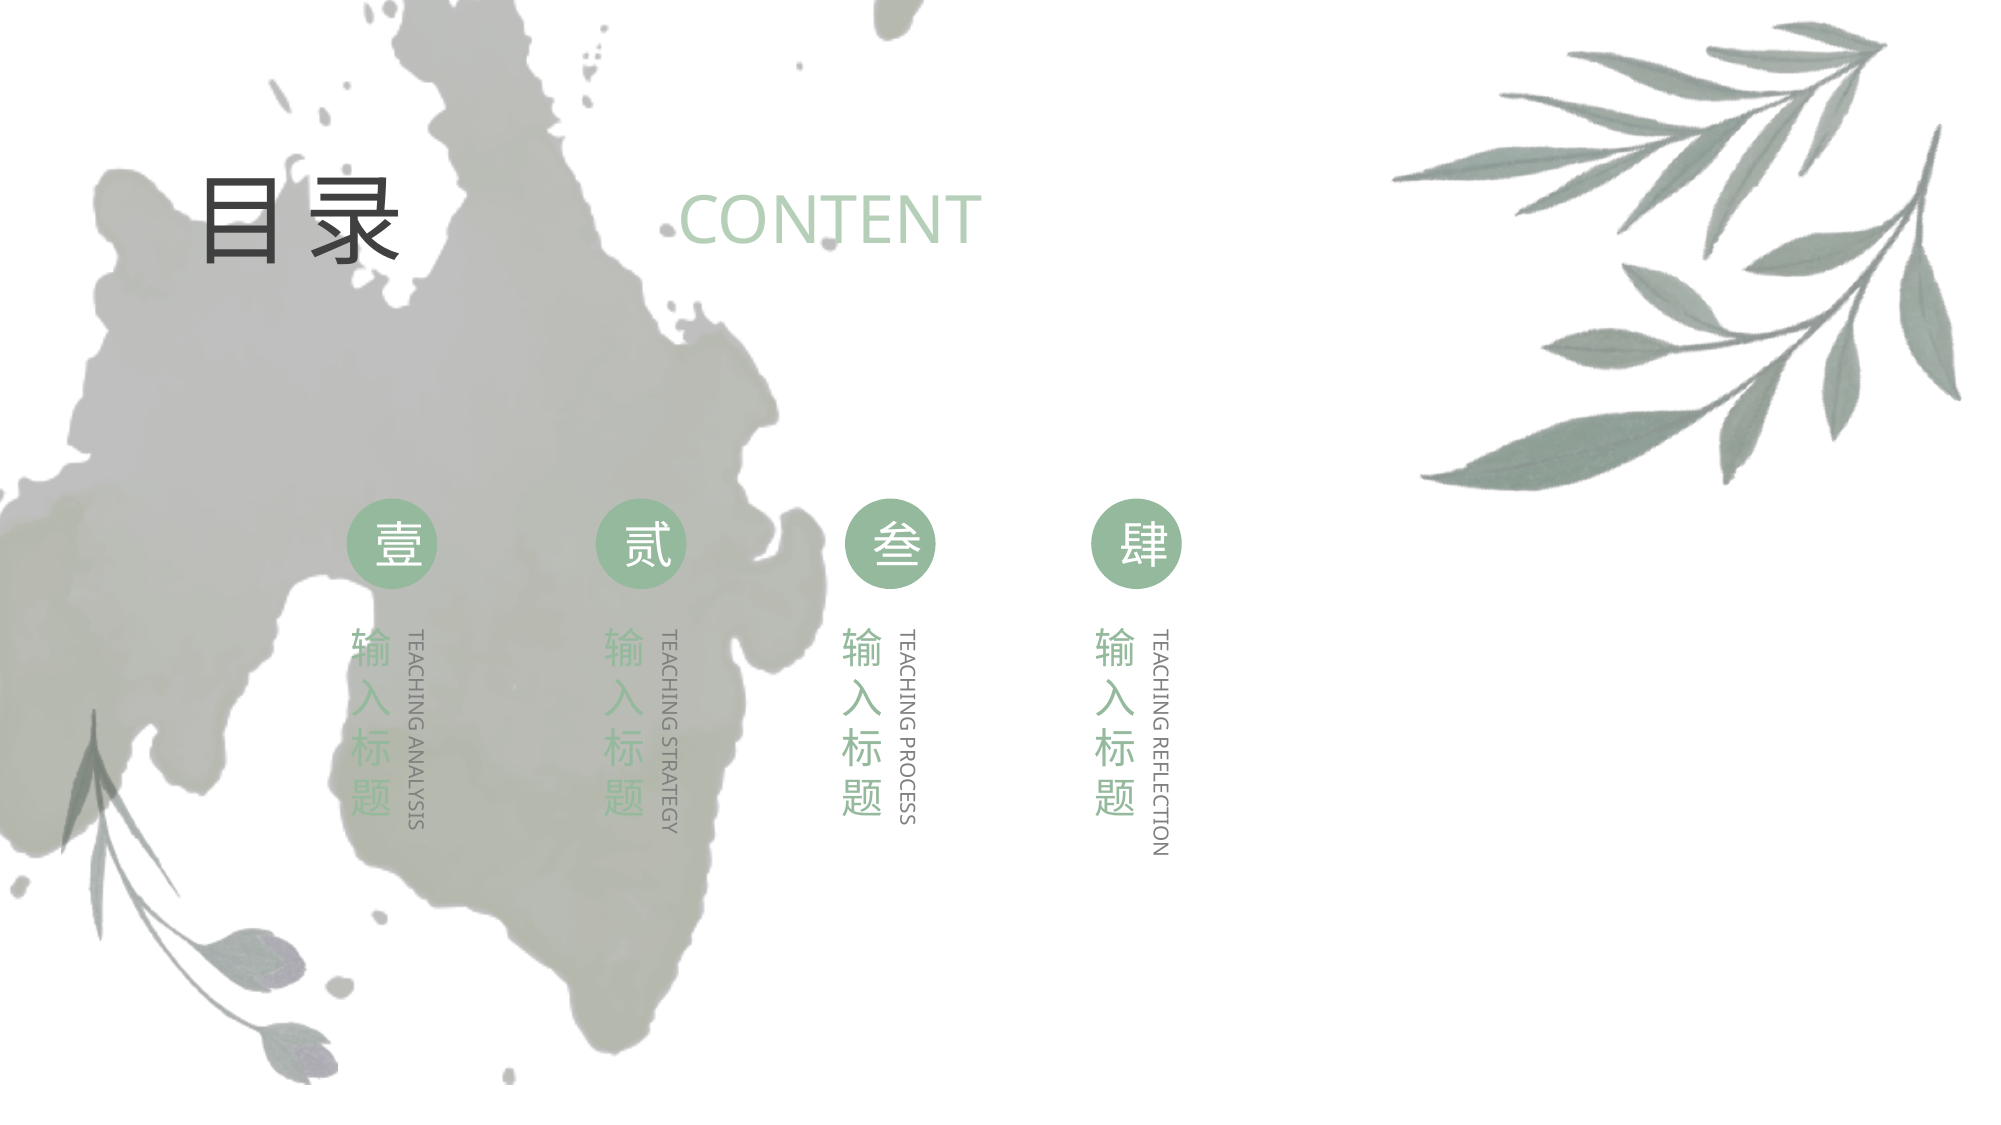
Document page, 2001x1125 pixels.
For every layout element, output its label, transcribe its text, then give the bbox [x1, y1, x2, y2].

text_box TEACHING REFLECTION [1142, 614, 1182, 918]
text_box CONTENT [929, 169, 1359, 265]
text_box 叁 [929, 518, 937, 570]
picture [1257, 0, 2000, 709]
text_box 肆 [1090, 497, 1183, 591]
picture [0, 0, 929, 1085]
text_box 输入标题 [1075, 614, 1142, 830]
